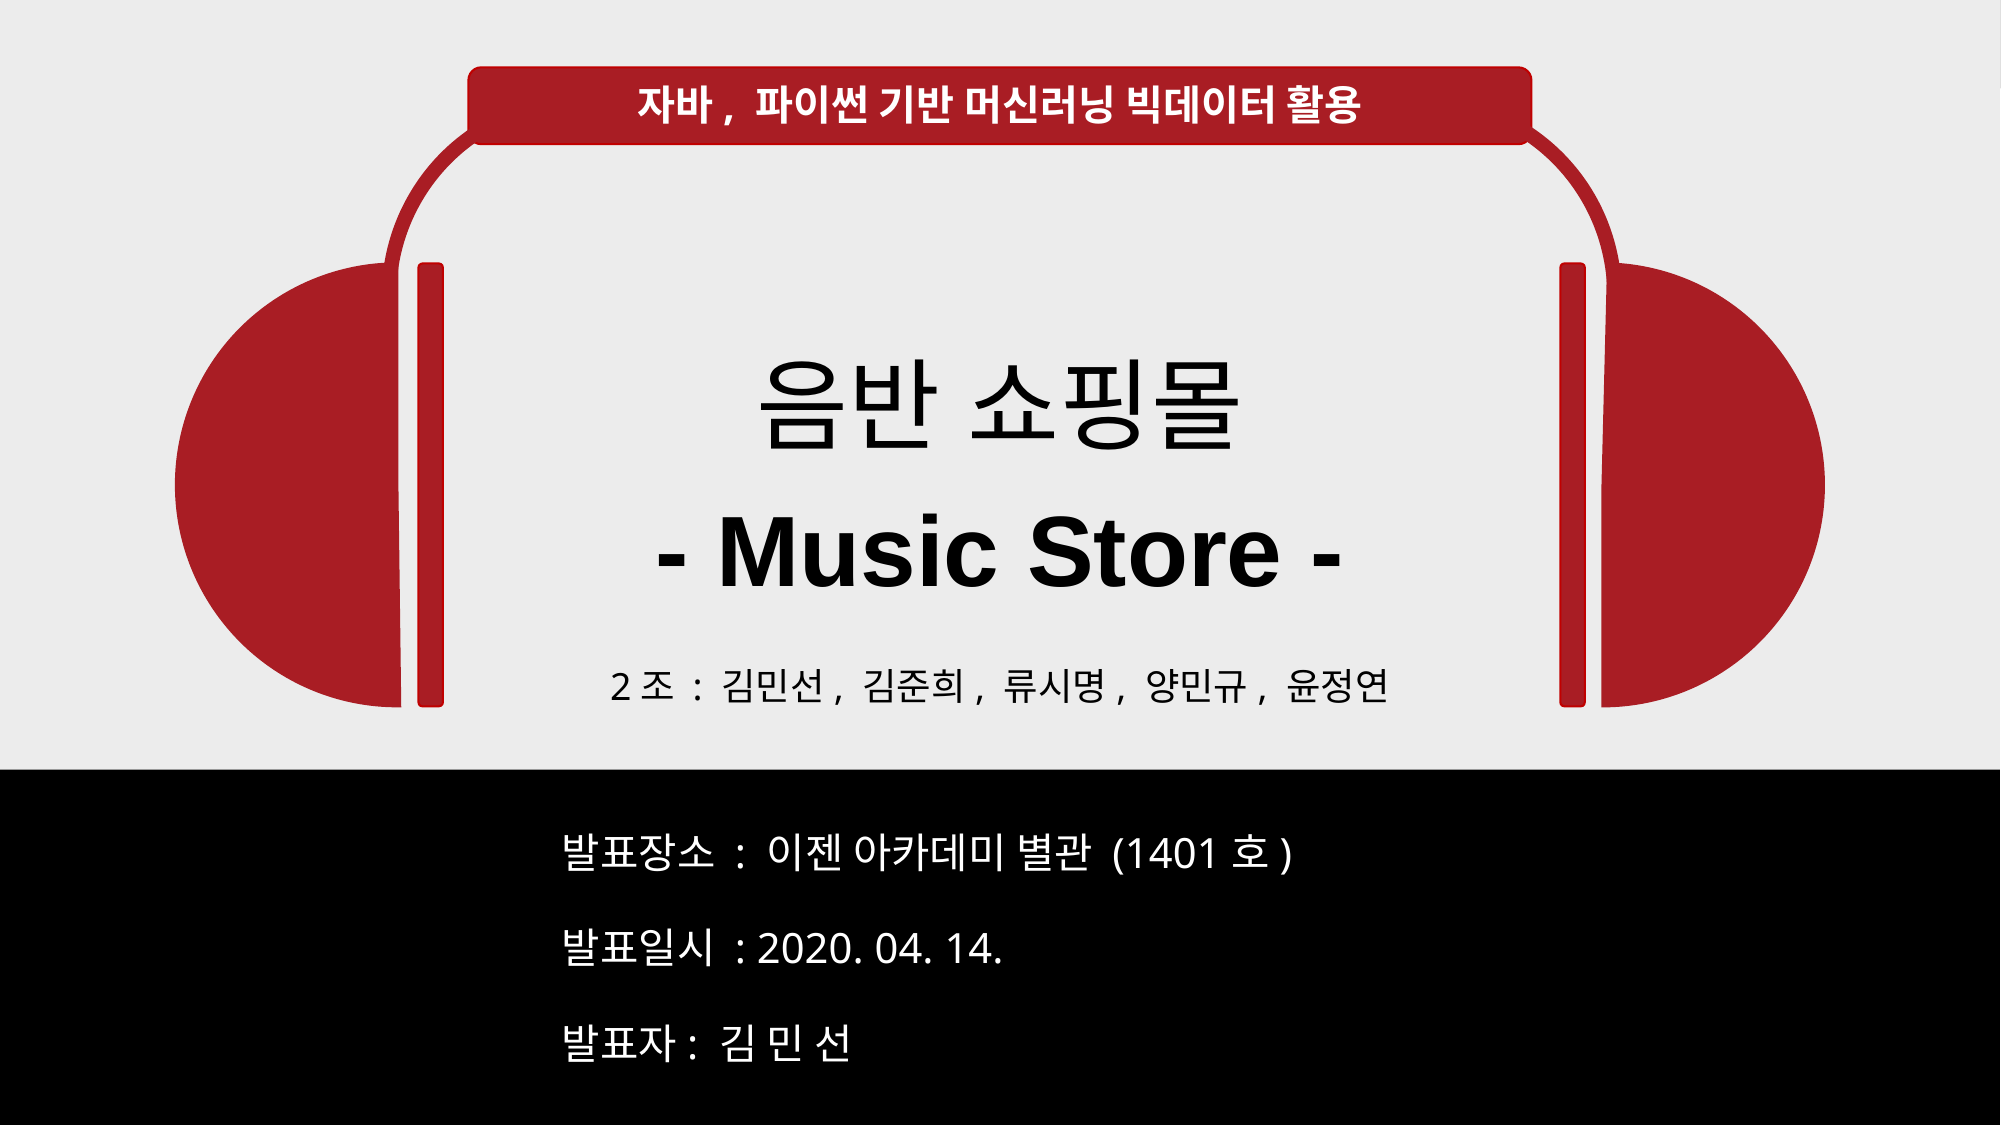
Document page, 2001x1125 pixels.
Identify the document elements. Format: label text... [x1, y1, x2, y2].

text_box 음반 쇼핑몰 - Music Store - [468, 270, 1532, 654]
subtitle 2조 : 김민선, 김준희, 류시명, 양민규, 윤정연 [468, 654, 1532, 724]
title 자바, 파이썬 기반 머신러닝 빅데이터 활용 [468, 75, 1532, 140]
text_box 발표장소 : 이젠 아카데미 별관 (1401호) 발표일시 : 2020. 04. 14. 발표자: 김 민 선 [505, 793, 1532, 1076]
